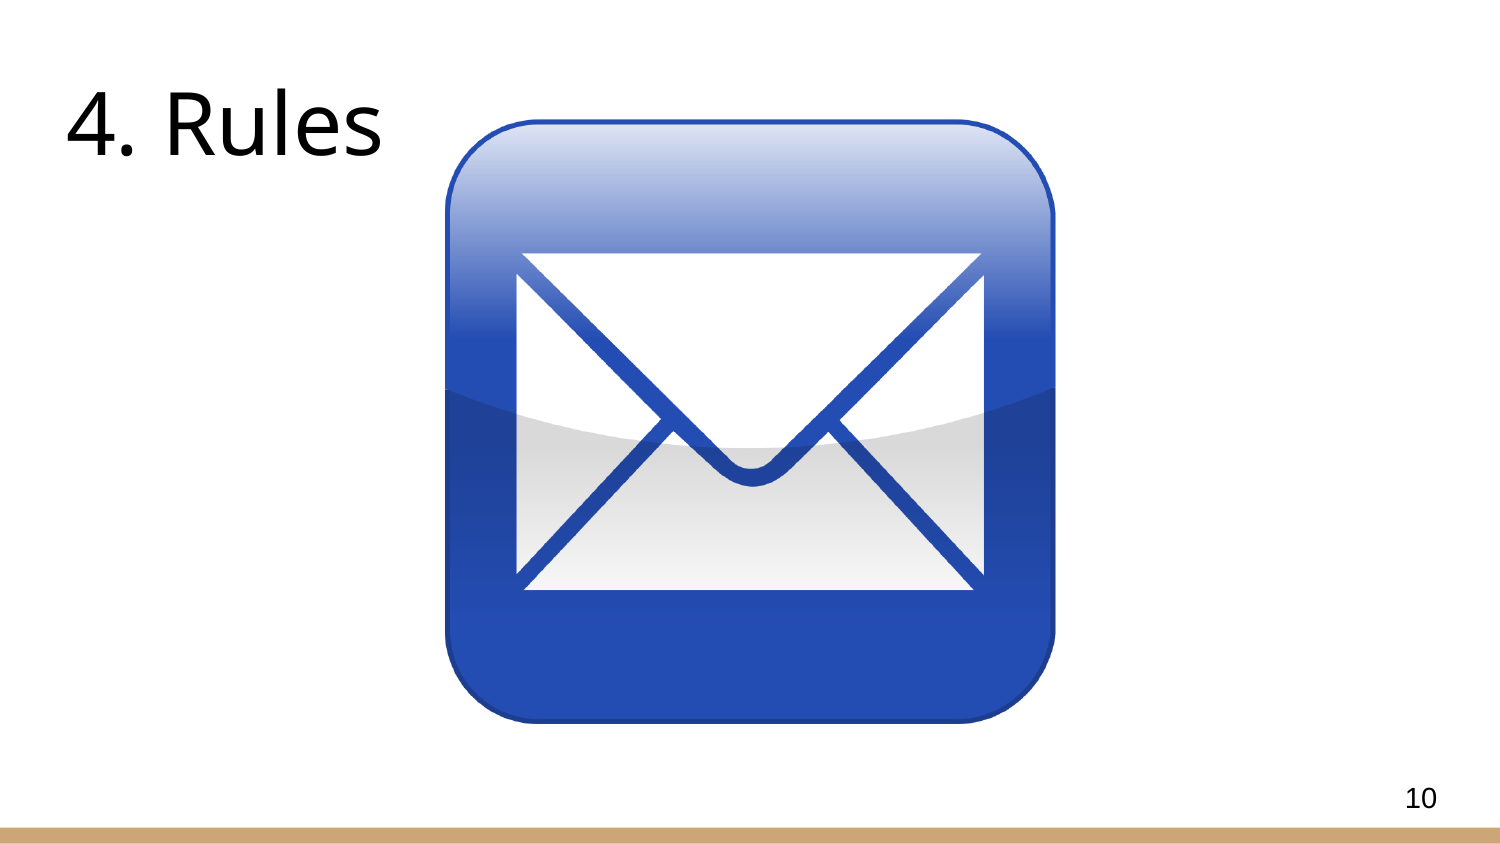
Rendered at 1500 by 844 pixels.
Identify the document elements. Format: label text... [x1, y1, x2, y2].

title 4. Rules [51, 51, 1449, 189]
picture [423, 95, 1077, 749]
slide_number ‹#› [1389, 764, 1480, 830]
